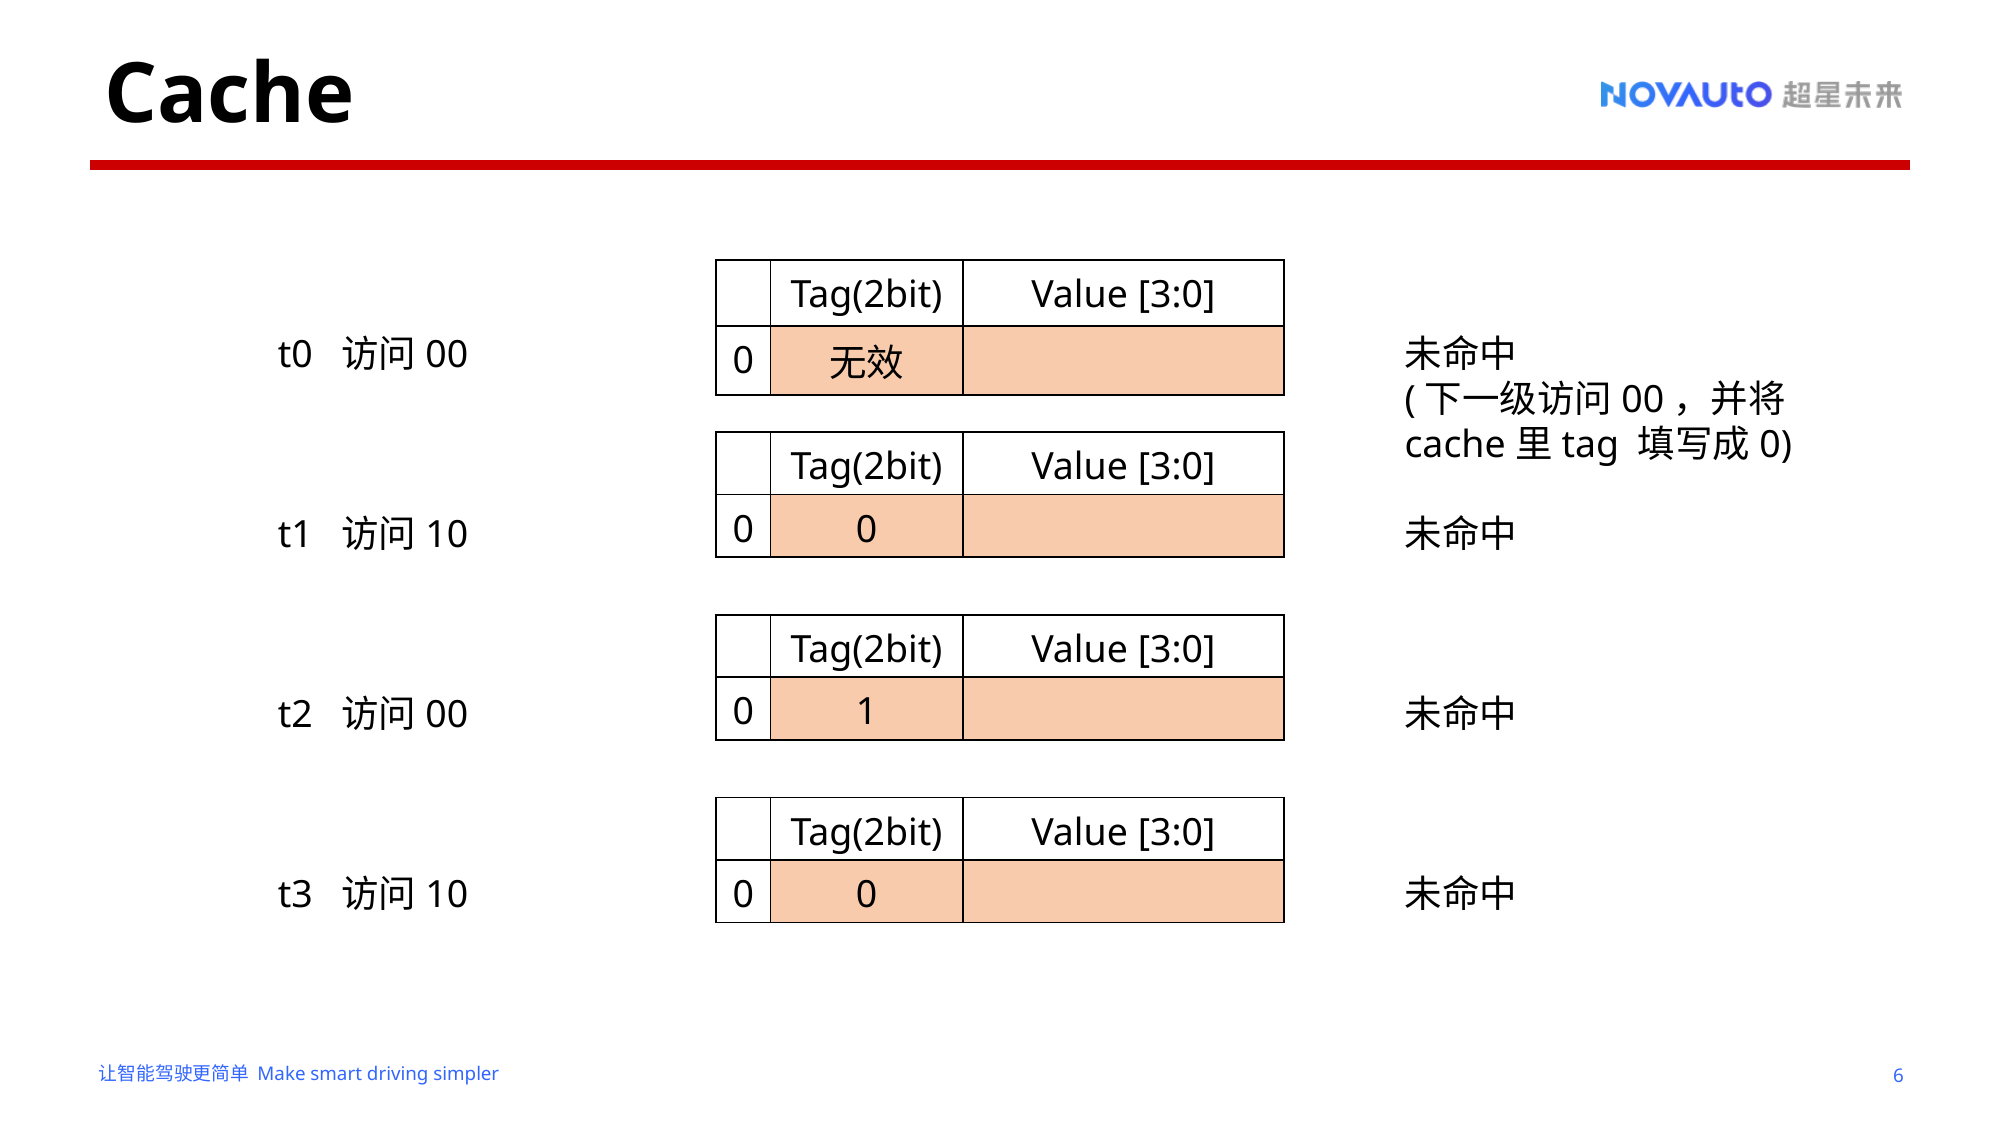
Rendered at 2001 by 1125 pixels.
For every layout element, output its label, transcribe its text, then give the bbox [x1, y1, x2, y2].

text_box 未命中 (下一级访问00，并将cache里tag 填写成0) 未命中 未命中 未命中 [1389, 322, 1896, 923]
table_header Value [3:0] [964, 433, 1283, 494]
table_cell [964, 861, 1283, 922]
title Cache [89, 166, 772, 176]
table_header Tag(2bit) [771, 798, 962, 859]
text_box t0 访问00 t1 访问10 t2 访问00 t3 访问10 [263, 322, 578, 923]
table_cell 无效 [771, 327, 962, 394]
table_header [717, 261, 770, 325]
picture [1601, 81, 1902, 108]
table_cell 0 [717, 495, 770, 556]
table_cell [964, 495, 1283, 556]
table_header Value [3:0] [964, 261, 1283, 325]
table_cell 0 [717, 327, 770, 394]
table_header Value [3:0] [964, 798, 1283, 859]
table_cell 0 [771, 861, 962, 922]
table_cell 0 [717, 678, 770, 739]
table_cell 0 [771, 495, 962, 556]
table_header [717, 433, 770, 494]
table_header [717, 798, 770, 859]
table_header Tag(2bit) [771, 616, 962, 676]
table_cell [964, 678, 1283, 739]
table_header Value [3:0] [964, 616, 1283, 676]
table_cell 1 [771, 678, 962, 739]
table_header Tag(2bit) [771, 261, 962, 325]
table_cell [964, 327, 1283, 394]
title Cache [89, 42, 772, 160]
table_cell 0 [717, 861, 770, 922]
table_header Tag(2bit) [771, 433, 962, 494]
table_header [717, 616, 770, 676]
